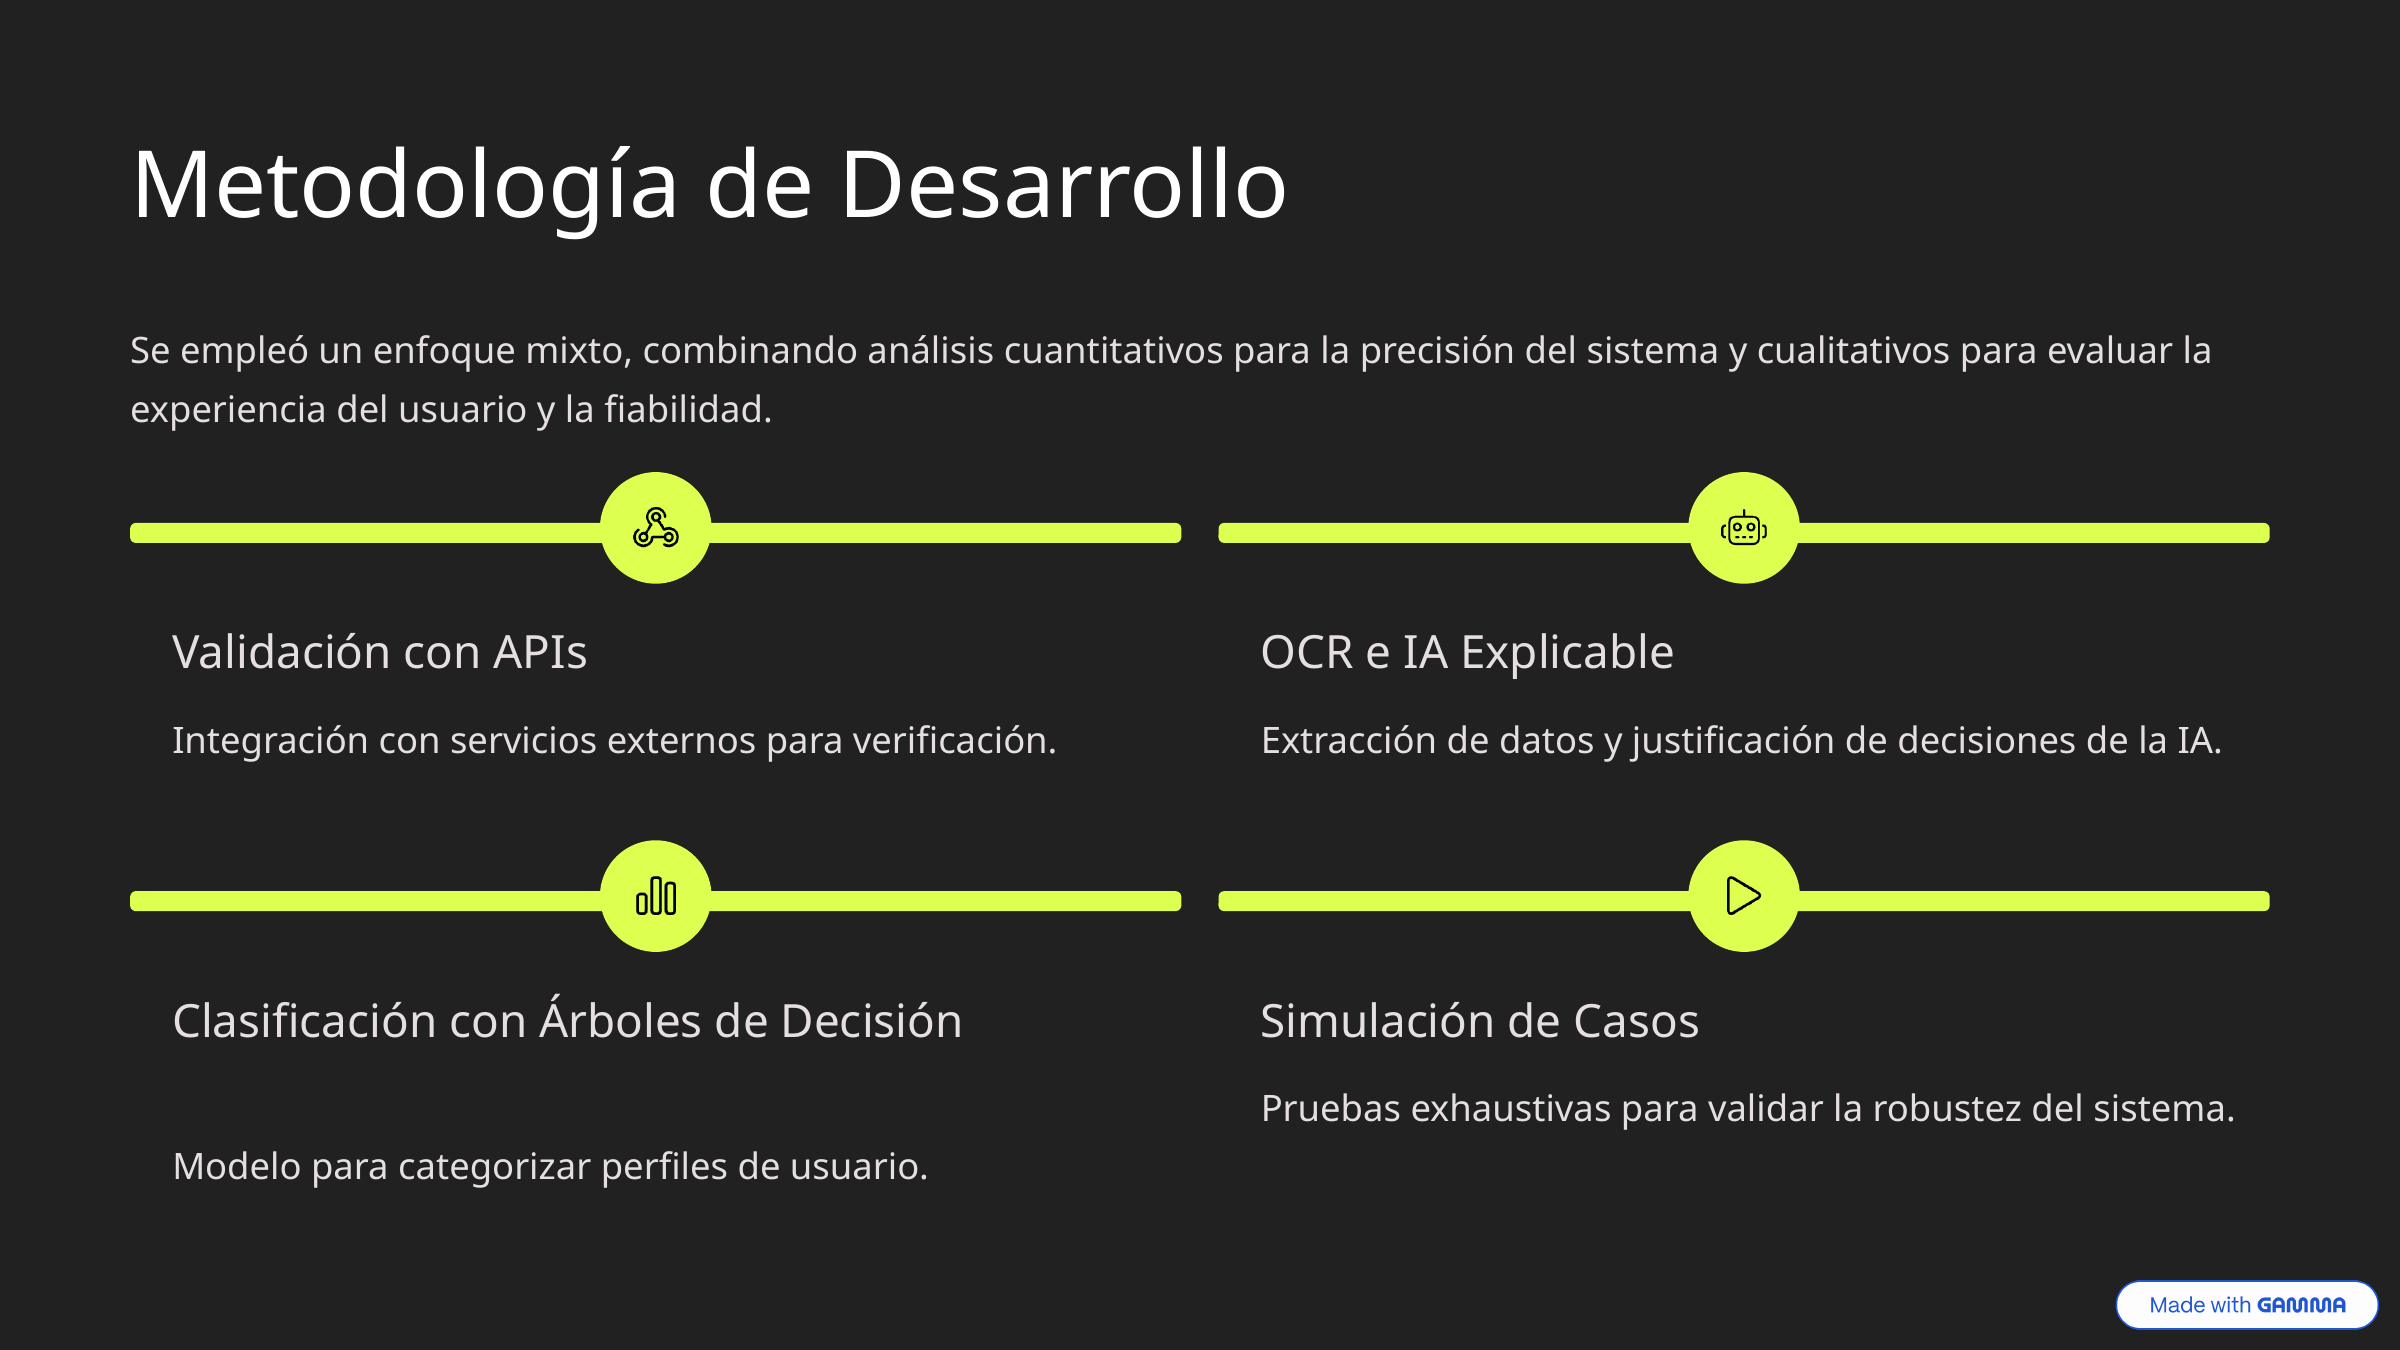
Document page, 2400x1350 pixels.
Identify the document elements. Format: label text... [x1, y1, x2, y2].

text_box [130, 522, 601, 543]
picture [633, 868, 679, 925]
text_box [1799, 522, 2270, 543]
text_box Extracción de datos y justificación de decisiones de la IA. [1260, 701, 2228, 761]
text_box Simulación de Casos [1260, 989, 1791, 1048]
text_box Validación con APIs [172, 620, 703, 679]
picture [2106, 1271, 2389, 1339]
picture [1721, 499, 1767, 556]
text_box [130, 542, 1182, 804]
text_box Se empleó un enfoque mixto, combinando análisis cuantitativos para la precisión del sistema y cualitativos para evaluar la experiencia del usuario y la fiabilidad. [130, 311, 2270, 431]
text_box Pruebas exhaustivas para validar la robustez del sistema. [1260, 1069, 2228, 1130]
text_box [1218, 522, 1690, 543]
text_box [710, 522, 1182, 543]
text_box Metodología de Desarrollo [130, 120, 1526, 237]
text_box [1218, 891, 1690, 912]
text_box OCR e IA Explicable [1260, 620, 1791, 679]
picture [1721, 868, 1767, 925]
text_box [130, 891, 601, 912]
text_box [1688, 840, 1800, 952]
text_box Modelo para categorizar perfiles de usuario. [172, 1127, 1140, 1188]
text_box Clasificación con Árboles de Decisión [172, 989, 1140, 1106]
text_box [130, 910, 1182, 1230]
text_box [1798, 891, 2270, 912]
text_box [710, 891, 1182, 912]
text_box [1218, 542, 2270, 804]
picture [633, 499, 679, 556]
text_box [1218, 911, 2270, 1230]
text_box Integración con servicios externos para verificación. [172, 701, 1140, 761]
text_box [1688, 472, 1800, 584]
text_box [599, 840, 712, 952]
text_box [599, 472, 712, 584]
